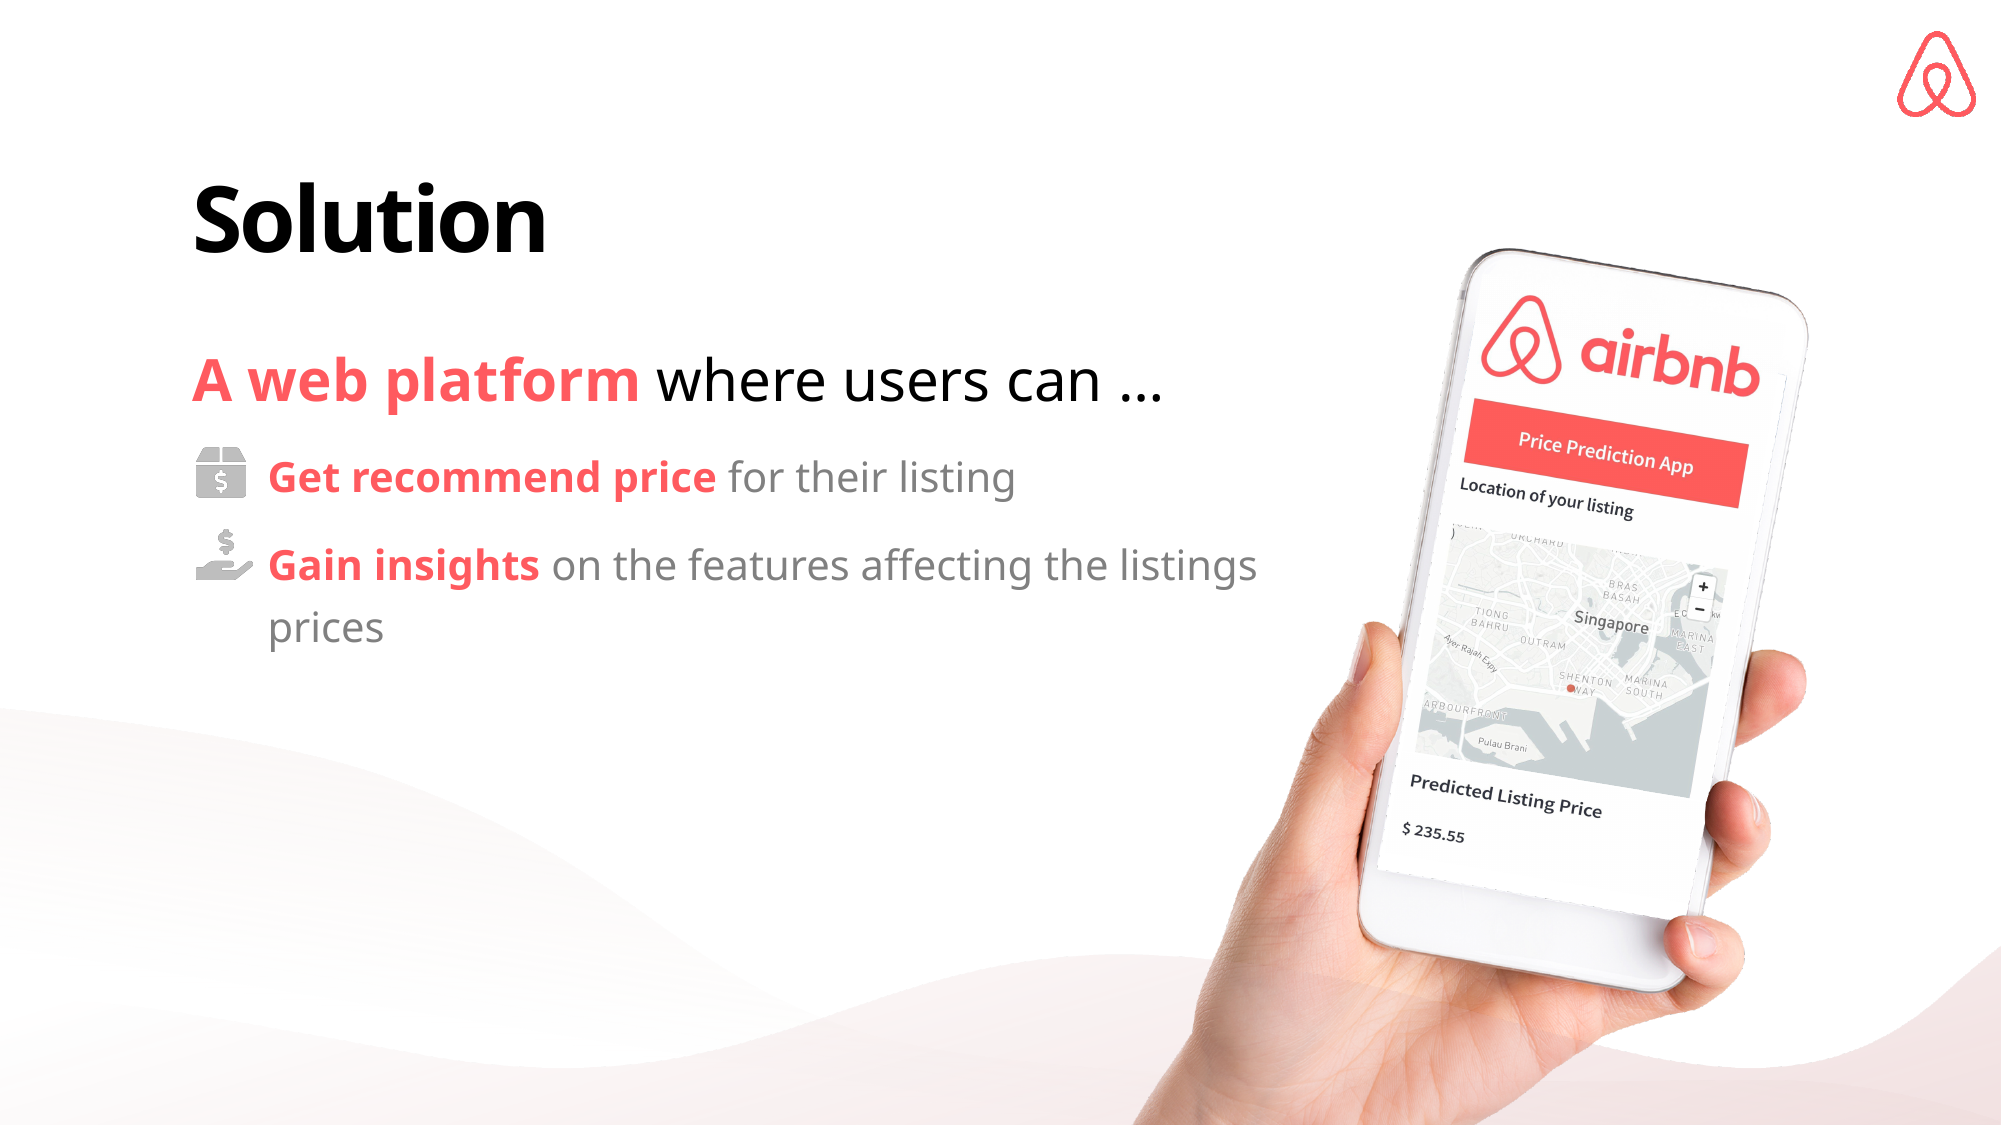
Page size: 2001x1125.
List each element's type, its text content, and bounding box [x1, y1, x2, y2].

list A web platform where users can … Get recommend price for their listing Gain insights on the features affecting the listings prices [177, 335, 1097, 699]
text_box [1431, 295, 1740, 882]
title Solution [177, 113, 1060, 332]
picture [196, 529, 253, 580]
picture [1097, 220, 1855, 708]
picture [196, 444, 246, 501]
picture [1897, 31, 1976, 117]
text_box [0, 708, 2000, 1125]
